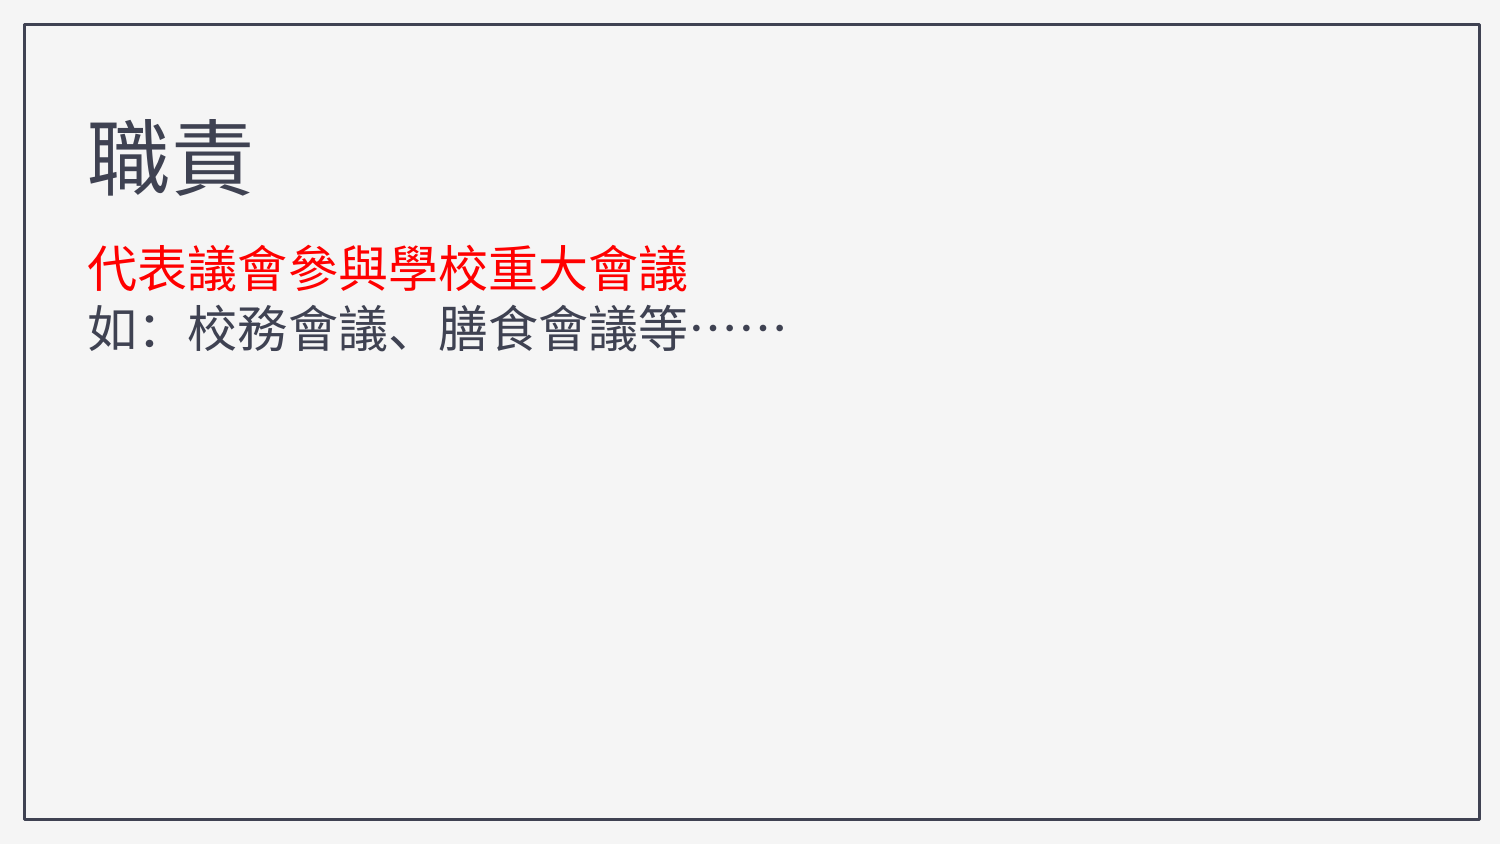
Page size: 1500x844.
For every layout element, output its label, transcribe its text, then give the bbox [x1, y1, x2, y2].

text_box 代表議會參與學校重大會議 如：校務會議、膳食會議等⋯⋯ [72, 222, 964, 528]
text_box 職責 [72, 91, 342, 222]
